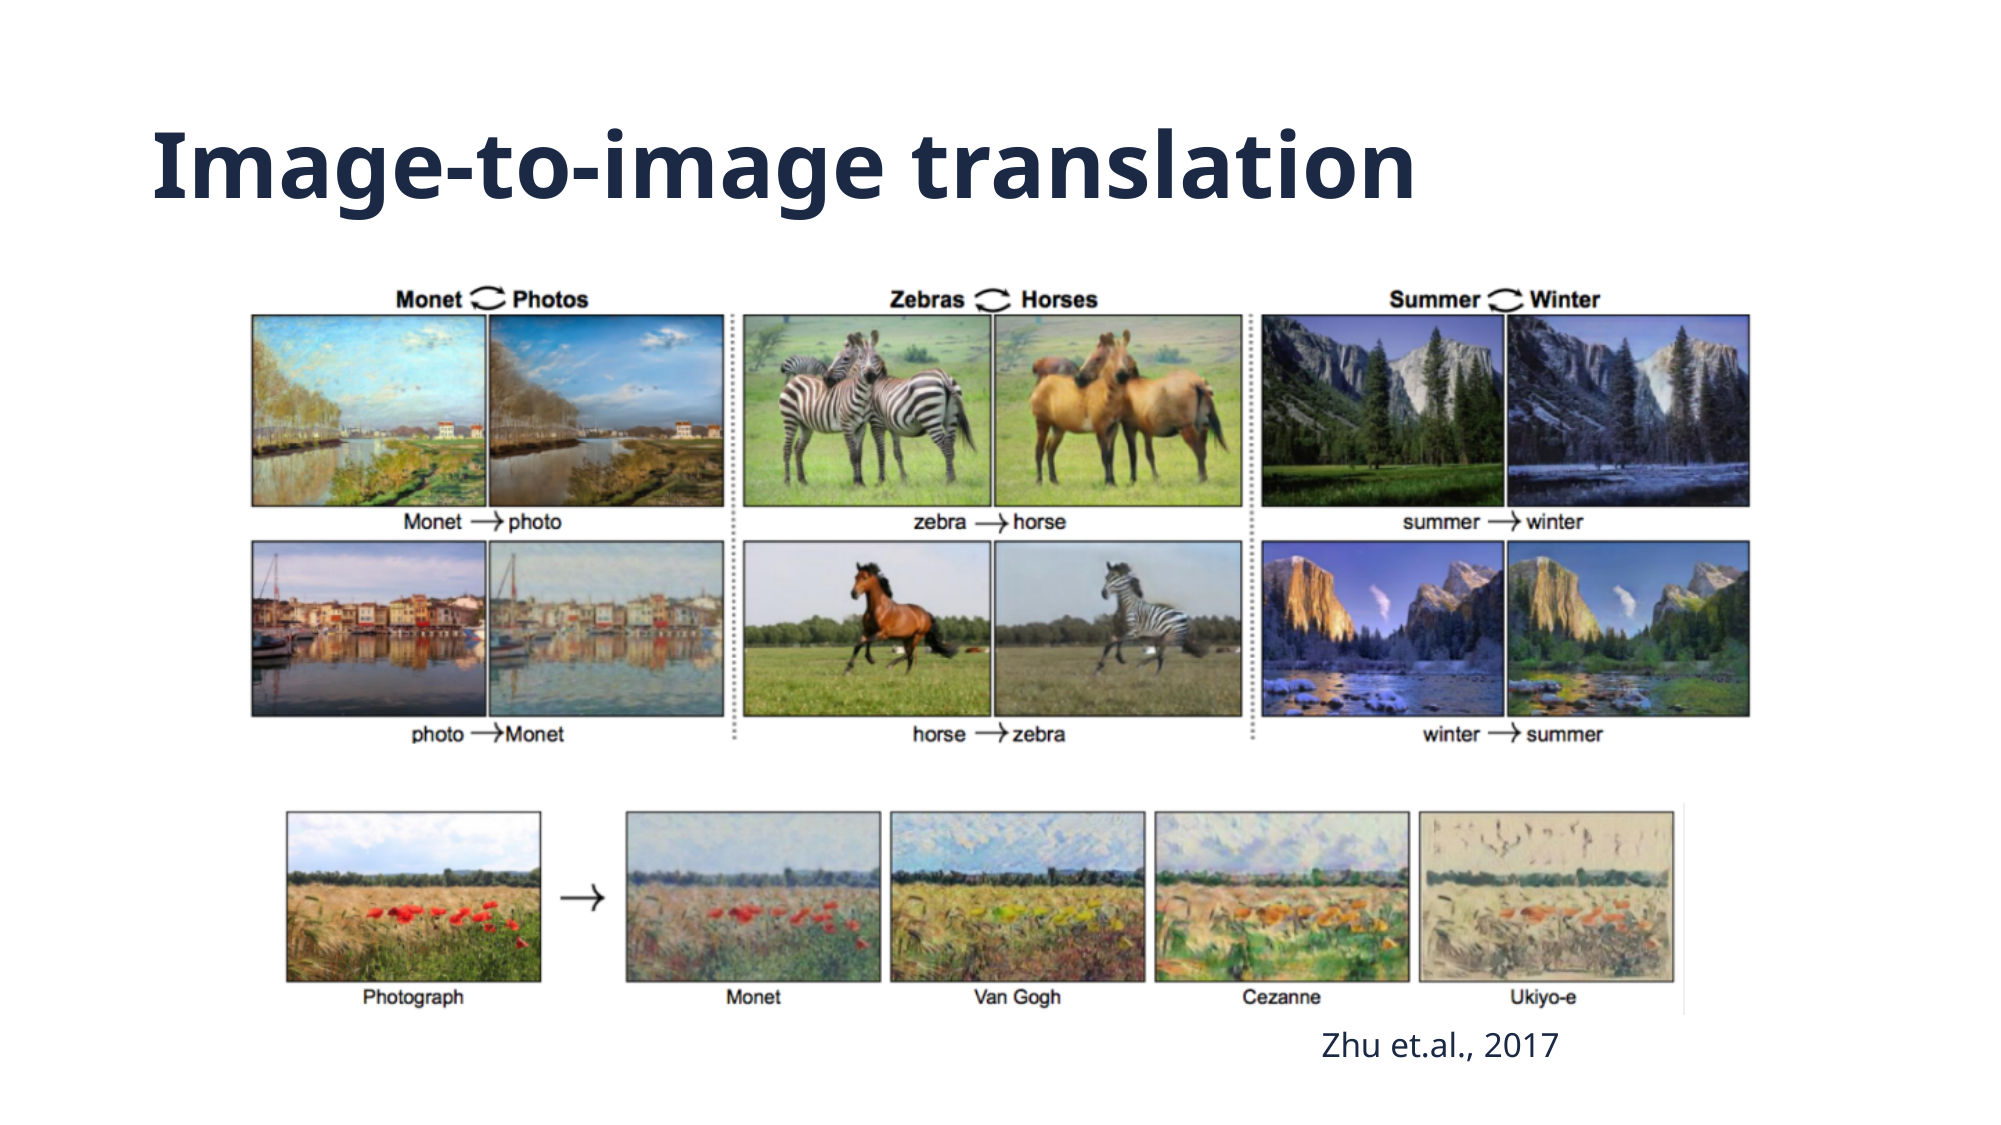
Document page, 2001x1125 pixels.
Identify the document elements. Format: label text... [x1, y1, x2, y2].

picture [239, 277, 1761, 1016]
text_box Zhu et.al., 2017 [1286, 1022, 1596, 1072]
title Image-to-image translation [137, 59, 1863, 278]
